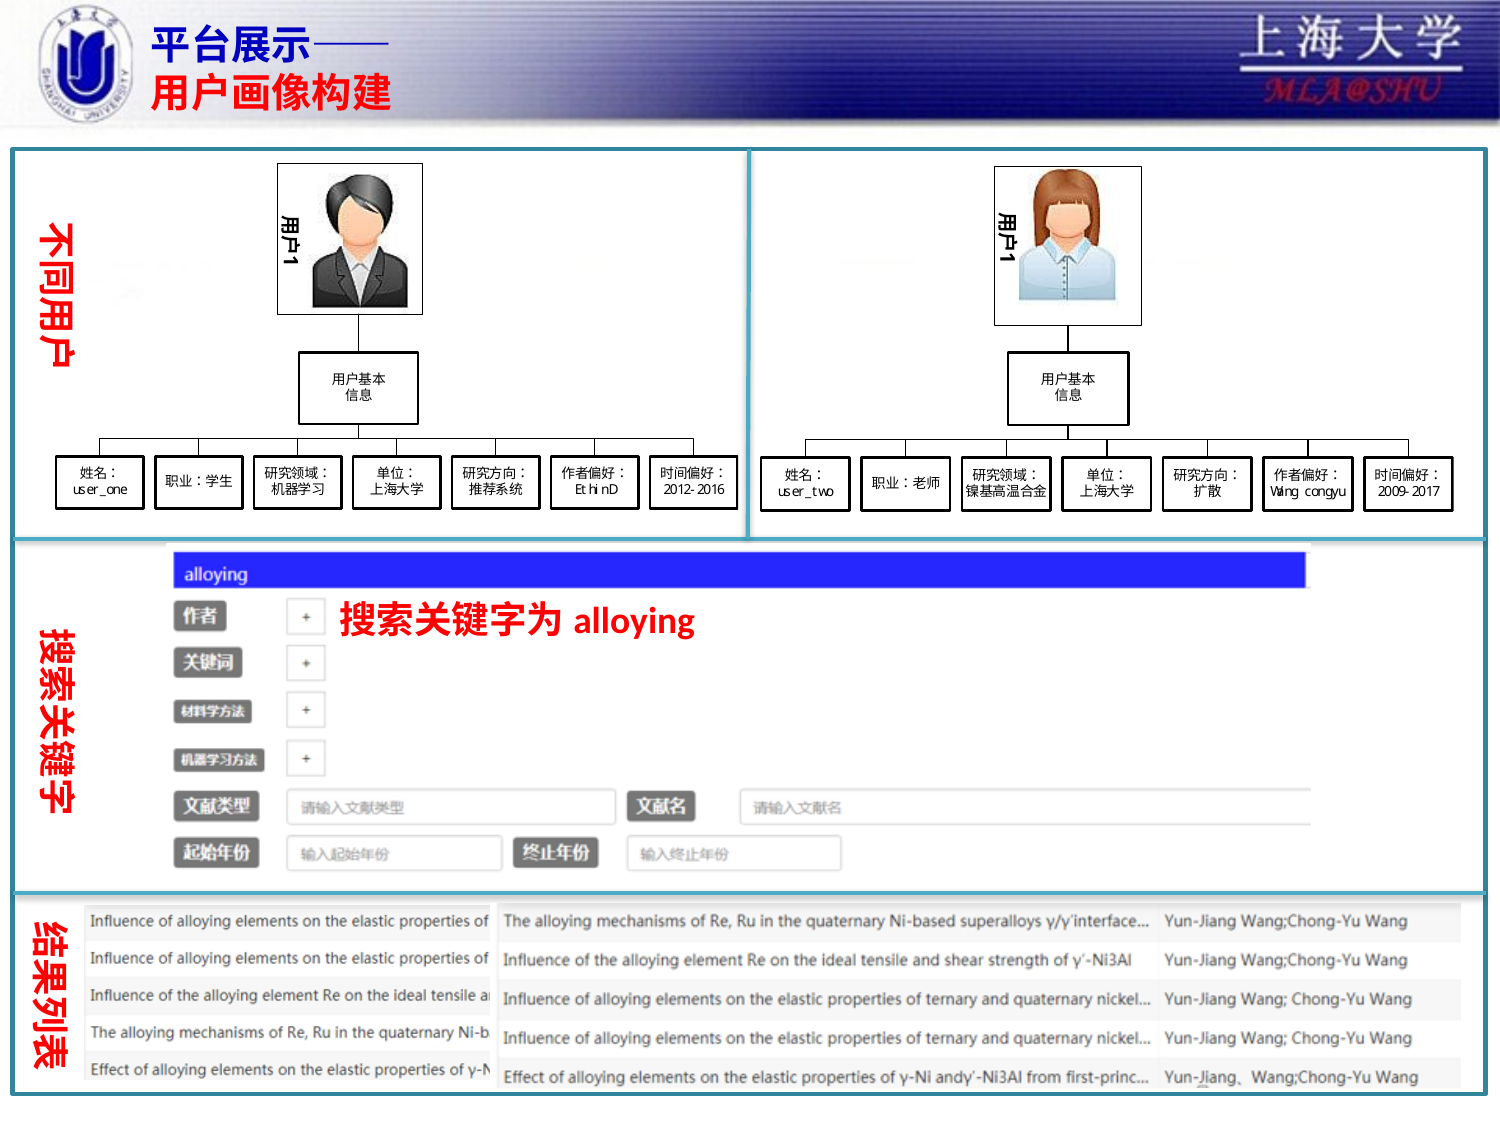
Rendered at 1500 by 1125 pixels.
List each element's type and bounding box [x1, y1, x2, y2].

text_box [5, 148, 1486, 1109]
title [135, 11, 1486, 125]
picture [0, 0, 1500, 1125]
